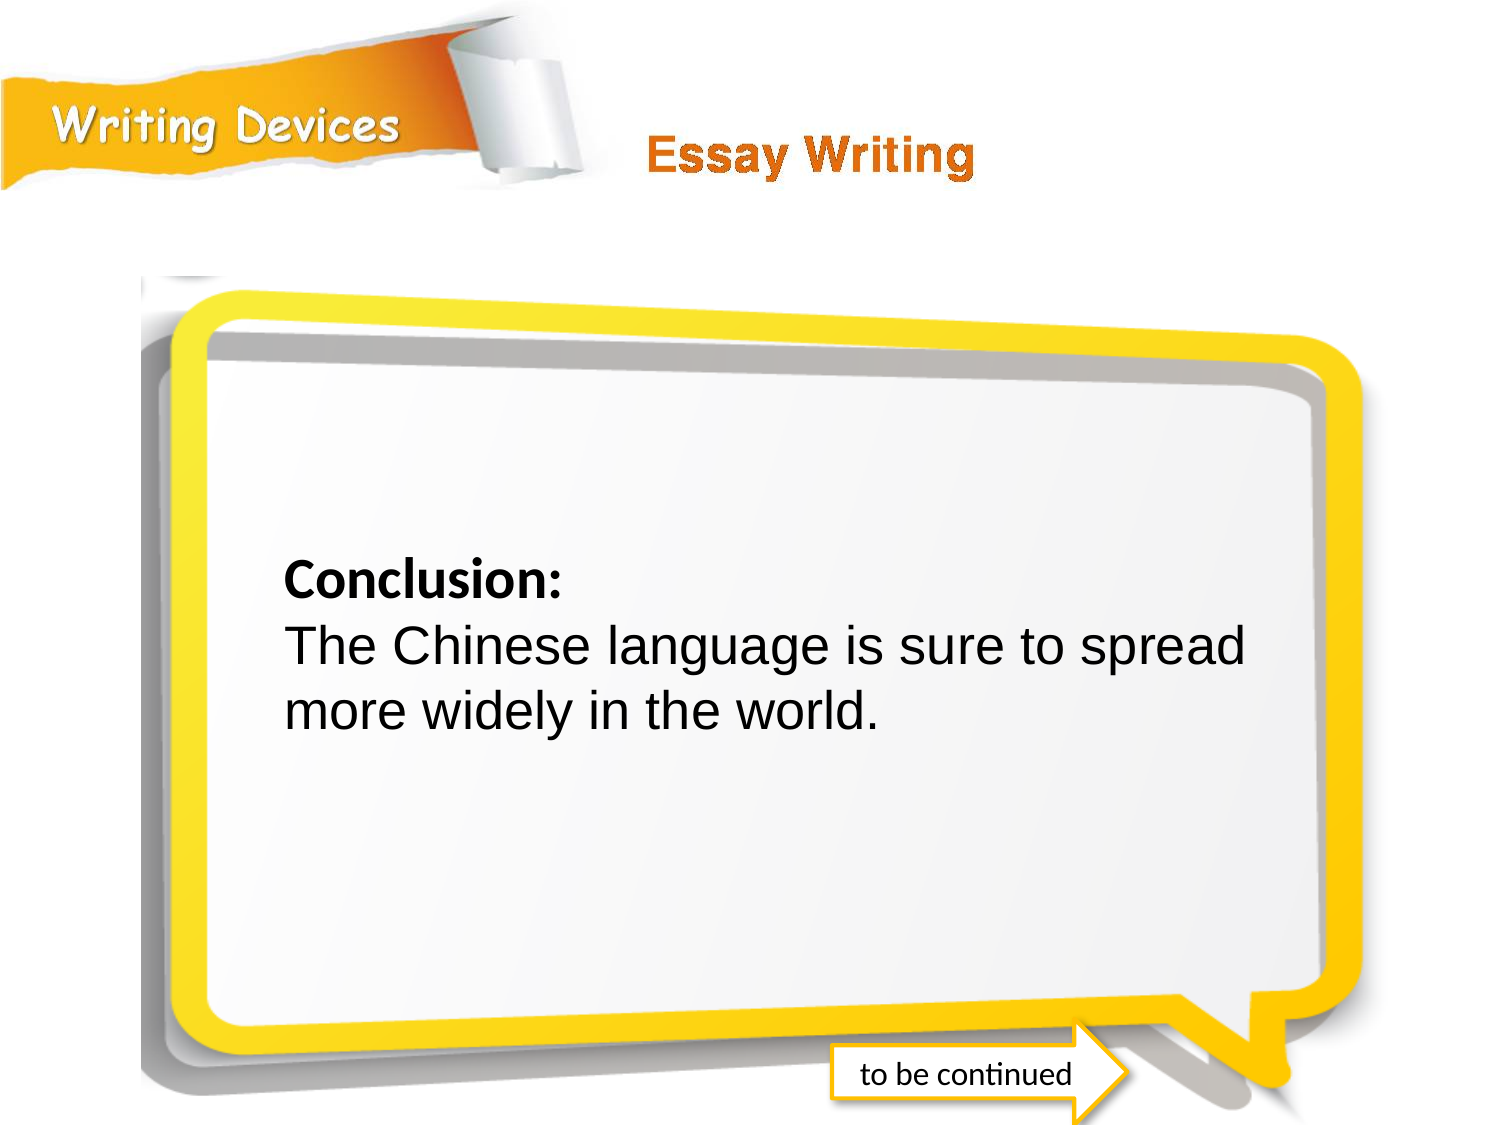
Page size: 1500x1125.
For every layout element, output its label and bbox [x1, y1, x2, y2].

picture [140, 276, 1406, 1125]
picture [0, 0, 1199, 192]
